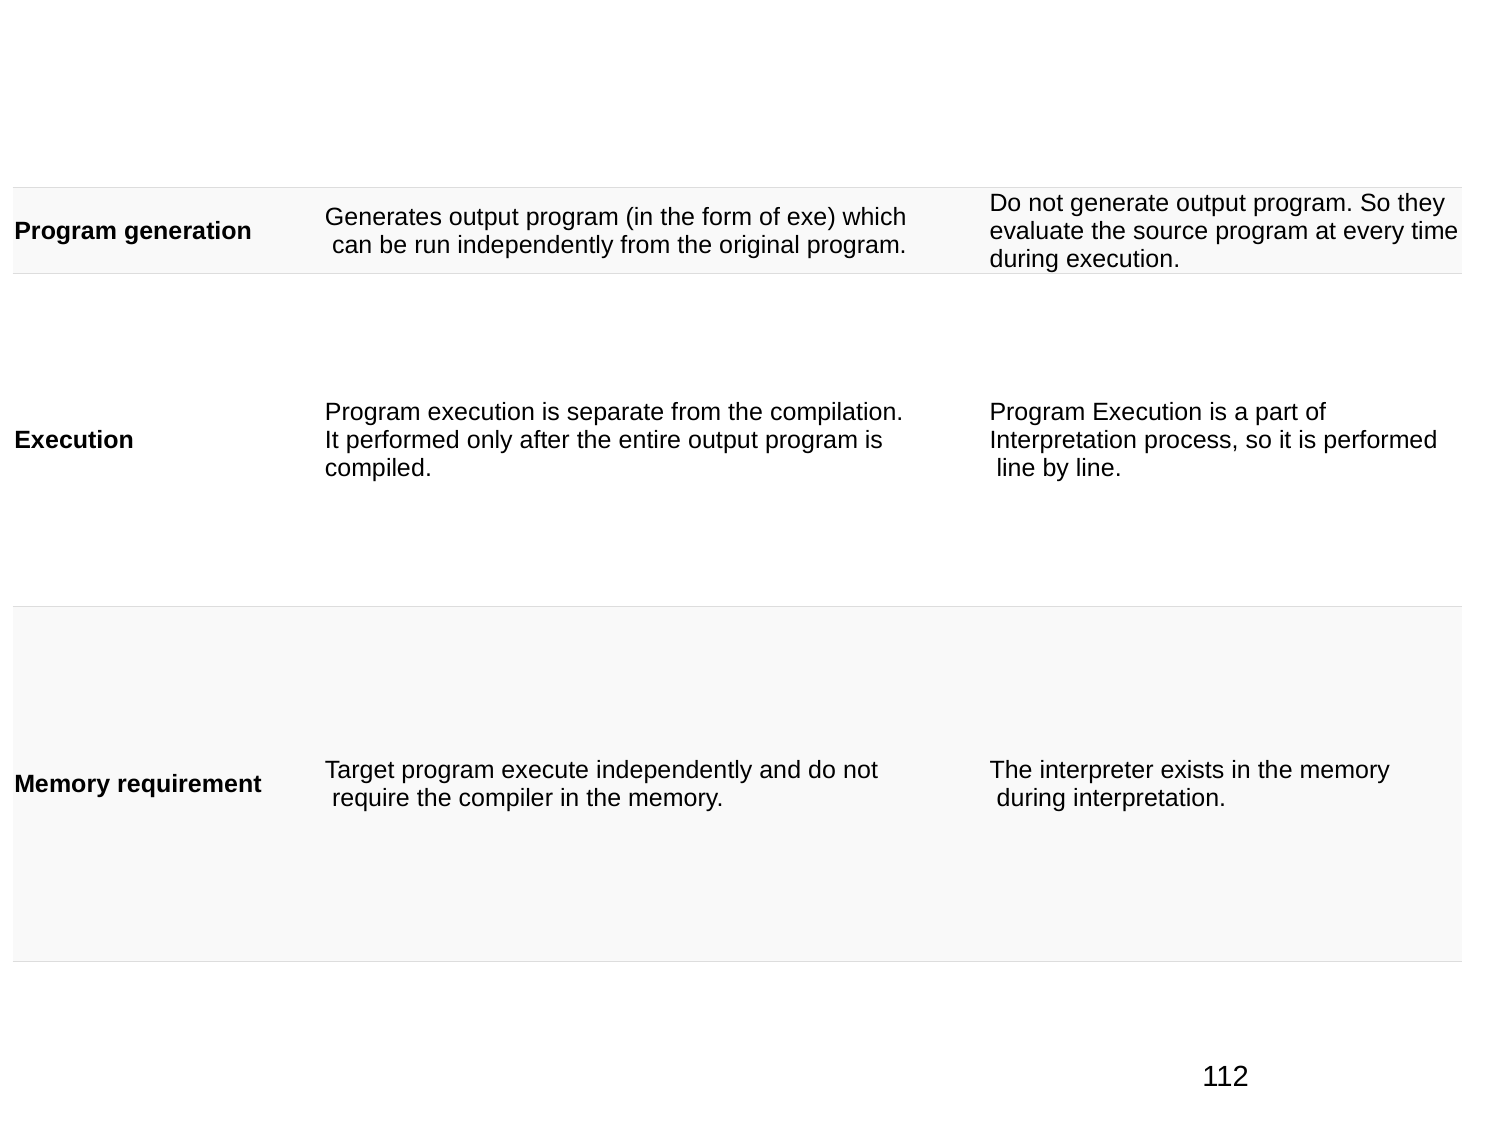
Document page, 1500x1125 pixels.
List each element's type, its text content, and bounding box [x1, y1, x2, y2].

slide_number 112 [1187, 1050, 1500, 1125]
table_cell The interpreter exists in the memory during interpretation. [988, 607, 1462, 961]
table_cell Target program execute independently and do not require the compiler in the memory. [323, 607, 988, 961]
table_cell Memory requirement [13, 607, 323, 961]
table_header Do not generate output program. So they evaluate the source program at every time during execution. [988, 188, 1462, 273]
table_header Generates output program (in the form of exe) which can be run independently from the original program. [323, 188, 988, 273]
table_header Program generation [13, 188, 323, 273]
table_cell Program Execution is a part of Interpretation process, so it is performed line by line. [988, 274, 1462, 606]
table_cell Program execution is separate from the compilation. It performed only after the entire output program is compiled. [323, 274, 988, 606]
table_cell Execution [13, 274, 323, 606]
